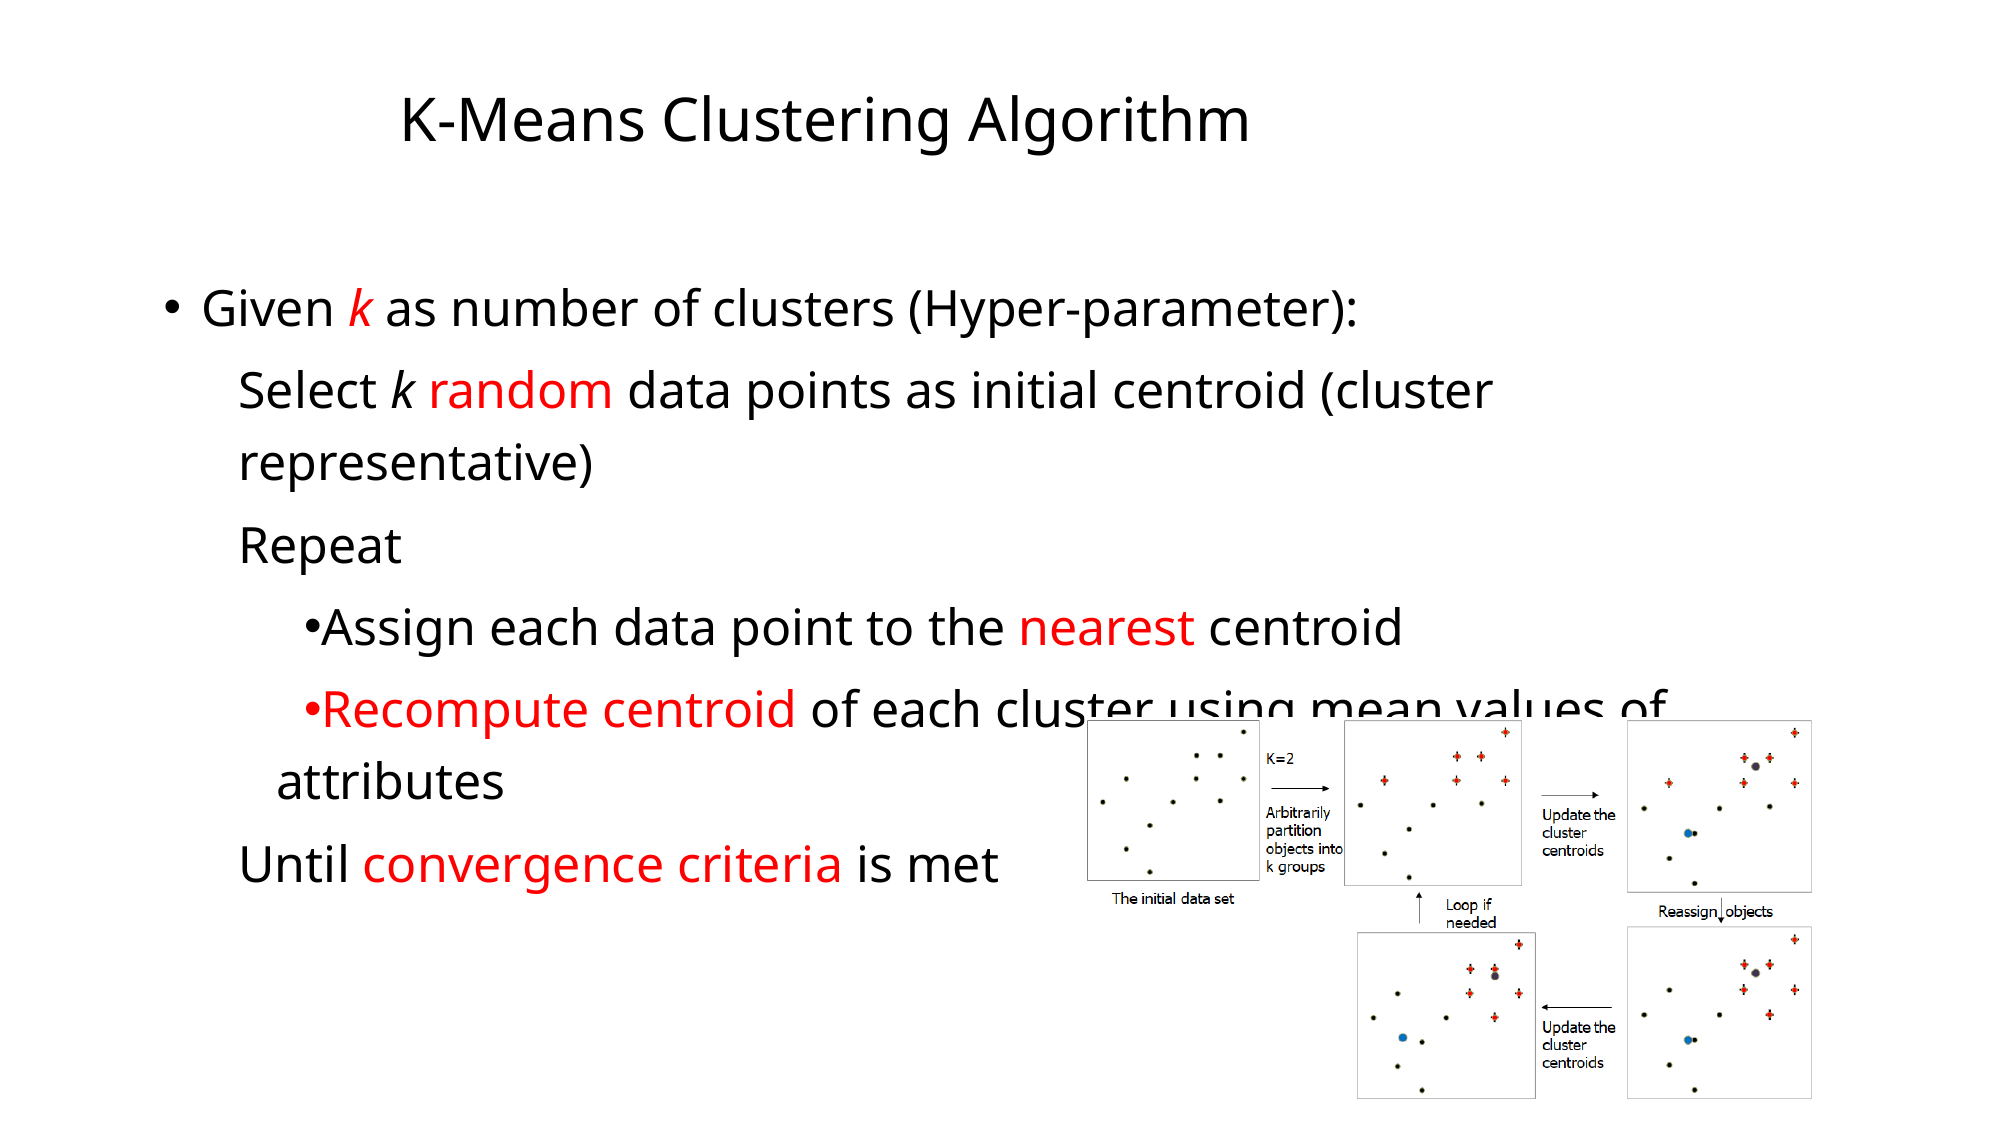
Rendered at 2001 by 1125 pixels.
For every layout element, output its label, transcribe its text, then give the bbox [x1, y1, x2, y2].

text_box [1084, 717, 1816, 1103]
list Given k as number of clusters (Hyper-parameter): Select k random data points as initial centroid (cluster representative) Repeat Assign each data point to the nearest centroid Recompute centroid of each cluster using mean values of attributes Until convergence criteria is met [148, 256, 1871, 1045]
title K-Means Clustering Algorithm [384, 80, 1582, 163]
